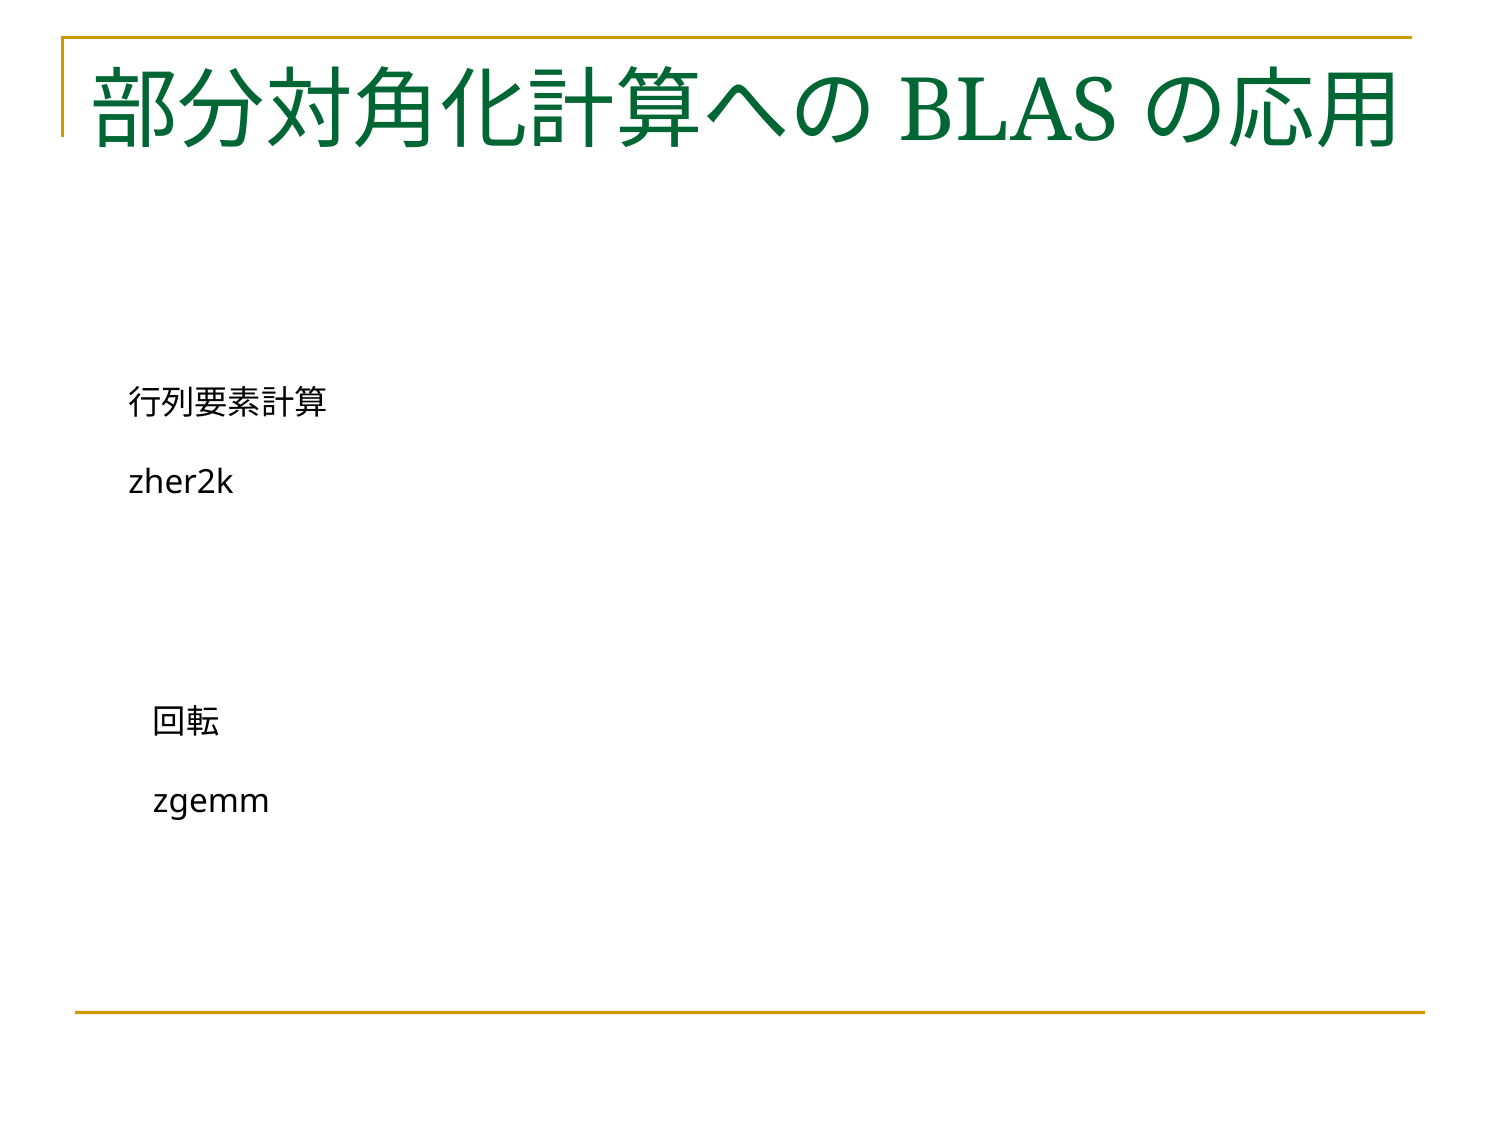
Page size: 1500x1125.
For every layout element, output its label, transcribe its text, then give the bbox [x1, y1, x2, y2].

text_box 行列要素計算 zher2k [113, 373, 343, 508]
text_box 回転 zgemm [138, 692, 285, 827]
title 部分対角化計算へのBLASの応用 [75, 45, 1425, 233]
